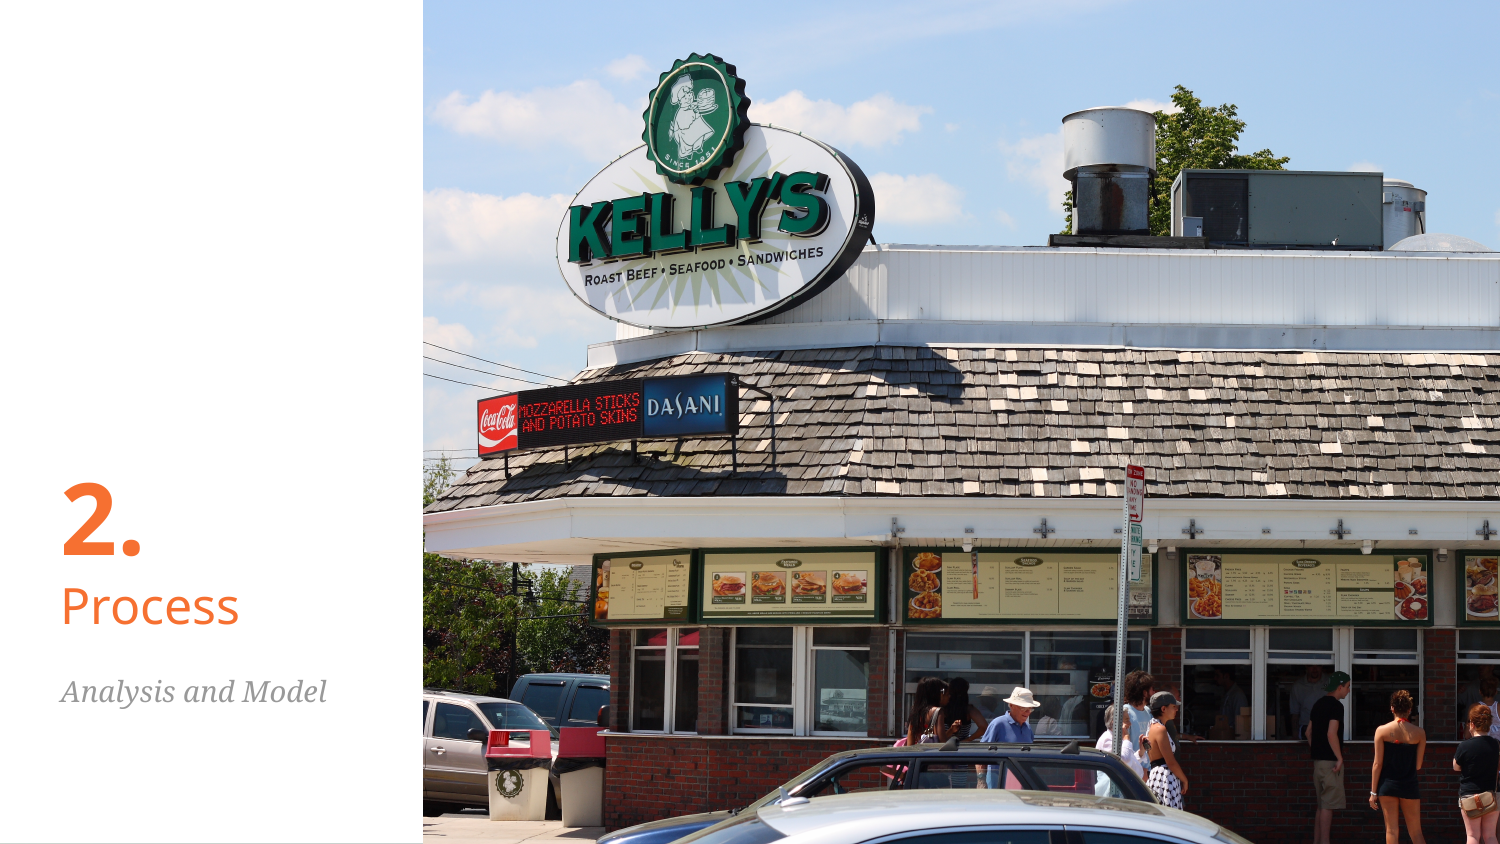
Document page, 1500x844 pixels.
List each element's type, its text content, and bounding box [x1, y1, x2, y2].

title 2. Process [45, 46, 375, 650]
subtitle Analysis and Model [45, 653, 375, 783]
picture [380, 0, 1500, 844]
